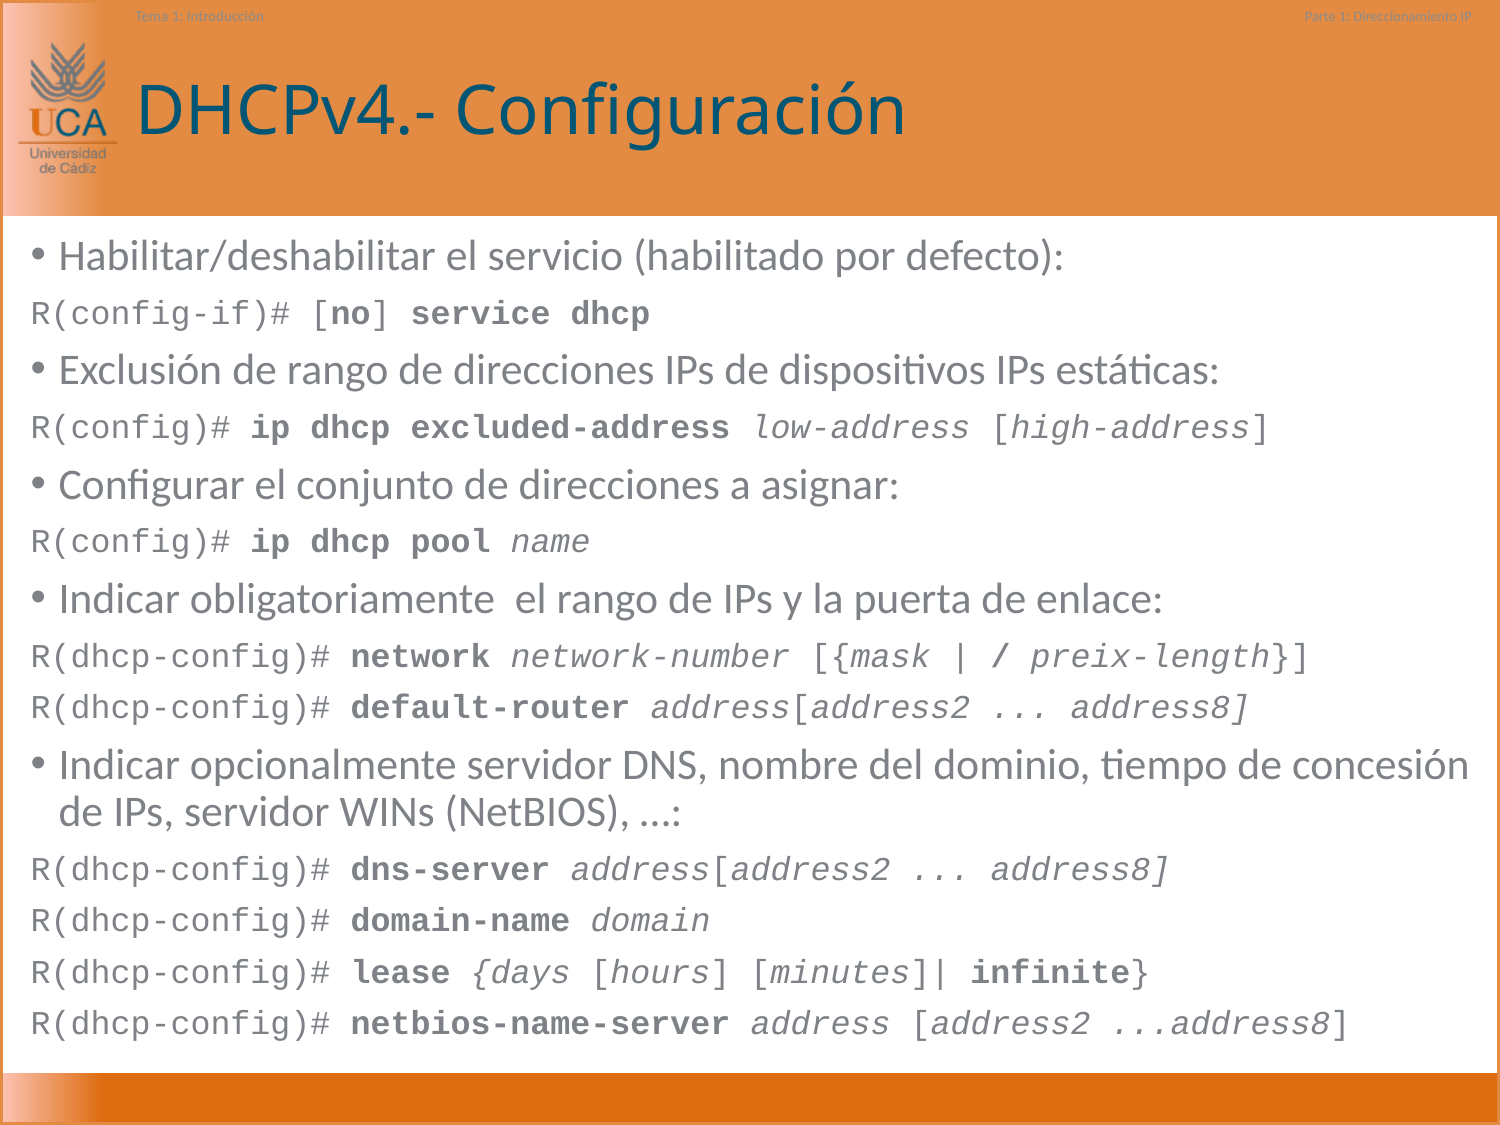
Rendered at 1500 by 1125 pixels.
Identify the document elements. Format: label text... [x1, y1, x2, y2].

picture [15, 40, 121, 176]
list Tema 1: Introducción [120, 1, 831, 33]
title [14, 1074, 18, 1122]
list Habilitar/deshabilitar el servicio (habilitado por defecto): R(config-if)# [no] service dhcp Exclusión de rango de direcciones IPs de dispositivos IPs estáticas: R(config)# ip dhcp excluded-address low-address [high-address] Configurar el conjunto de direcciones a asignar: R(config)# ip dhcp pool name Indicar obligatoriamente el rango de IPs y la puerta de enlace: R(dhcp-config)# network network-number [{mask | / preix-length}] R(dhcp-config)# default-router address[address2 ... address8] Indicar opcionalmente servidor DNS, nombre del dominio, tiempo de concesión de IPs, servidor WINs (NetBIOS), …: R(dhcp-config)# dns-server address[address2 ... address8] R(dhcp-config)# domain-name domain R(dhcp-config)# lease {days [hours] [minutes]| infinite} R(dhcp-config)# netbios-name-server address [address2 ...address8] [15, 225, 1488, 1074]
title DHCPv4.- Configuración [120, 48, 1488, 176]
list Parte 1: Direccionamiento IP [841, 1, 1488, 33]
